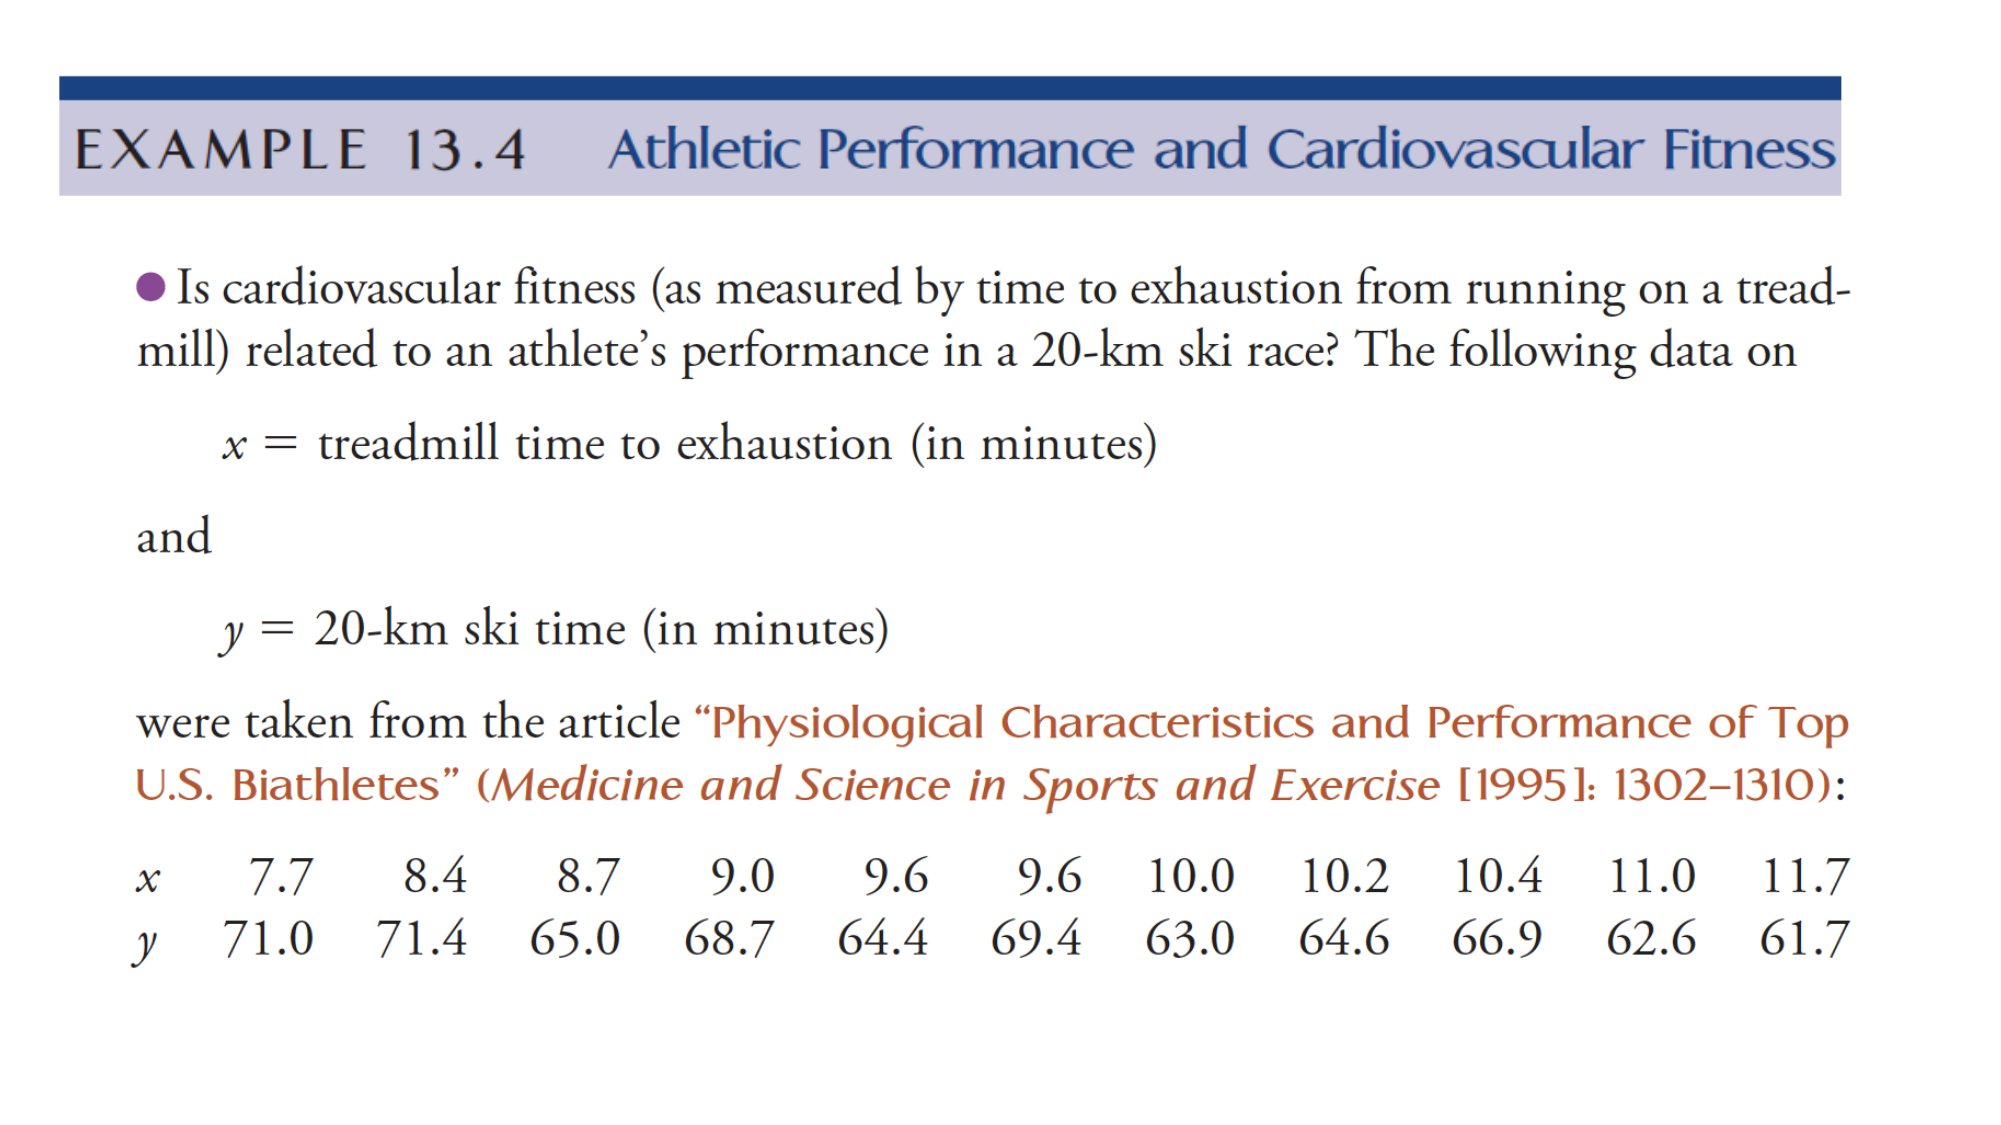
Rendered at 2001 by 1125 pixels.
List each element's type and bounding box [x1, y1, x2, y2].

picture [122, 252, 1892, 993]
picture [59, 68, 1842, 196]
